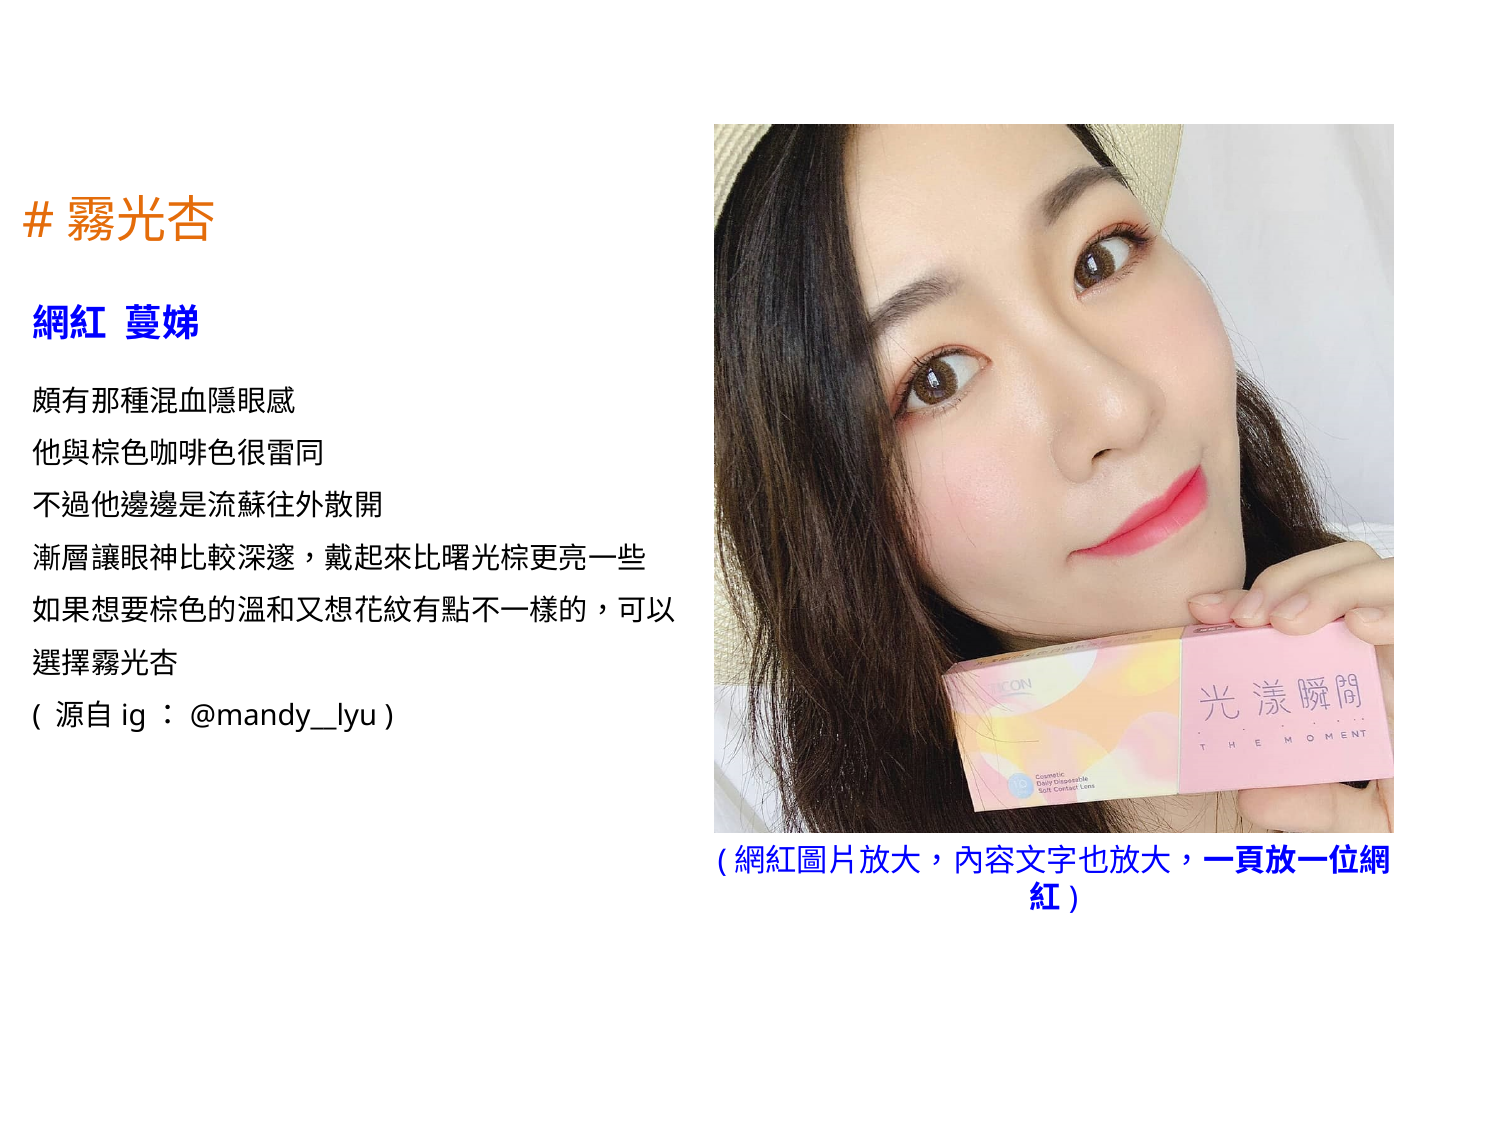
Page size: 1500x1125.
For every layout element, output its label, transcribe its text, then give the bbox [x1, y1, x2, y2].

text_box (網紅圖片放大，內容文字也放大，一頁放一位網紅) [688, 832, 1420, 923]
text_box #霧光杏 [7, 150, 300, 255]
picture [713, 123, 1395, 833]
text_box 網紅 蔓娣 頗有那種混血隱眼感 他與棕色咖啡色很雷同 不過他邊邊是流蘇往外散開 漸層讓眼神比較深邃，戴起來比曙光棕更亮一些 如果想要棕色的溫和又想花紋有點不一樣的，可以選擇霧光杏 ( 源自ig：@mandy__lyu ) [17, 292, 704, 739]
